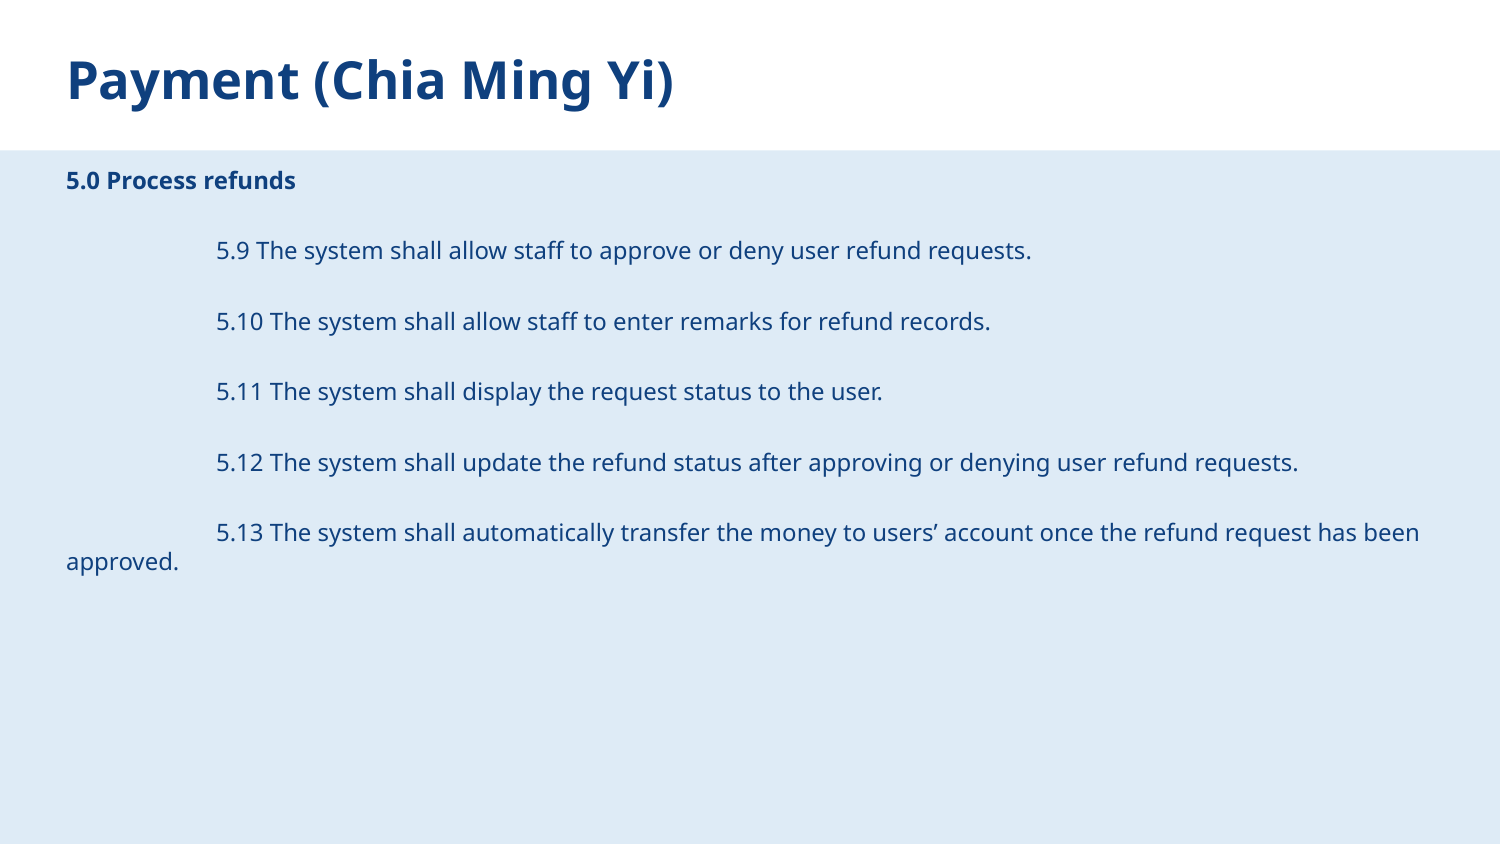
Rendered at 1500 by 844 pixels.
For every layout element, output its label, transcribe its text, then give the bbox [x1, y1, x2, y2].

text_box [0, 150, 1500, 844]
list 5.0 Process refunds 5.9 The system shall allow staff to approve or deny user refund requests. 5.10 The system shall allow staff to enter remarks for refund records. 5.11 The system shall display the request status to the user. 5.12 The system shall update the refund status after approving or denying user refund requests. 5.13 The system shall automatically transfer the money to users’ account once the refund request has been approved. [51, 150, 1449, 787]
title Payment (Chia Ming Yi) [51, 31, 1449, 126]
